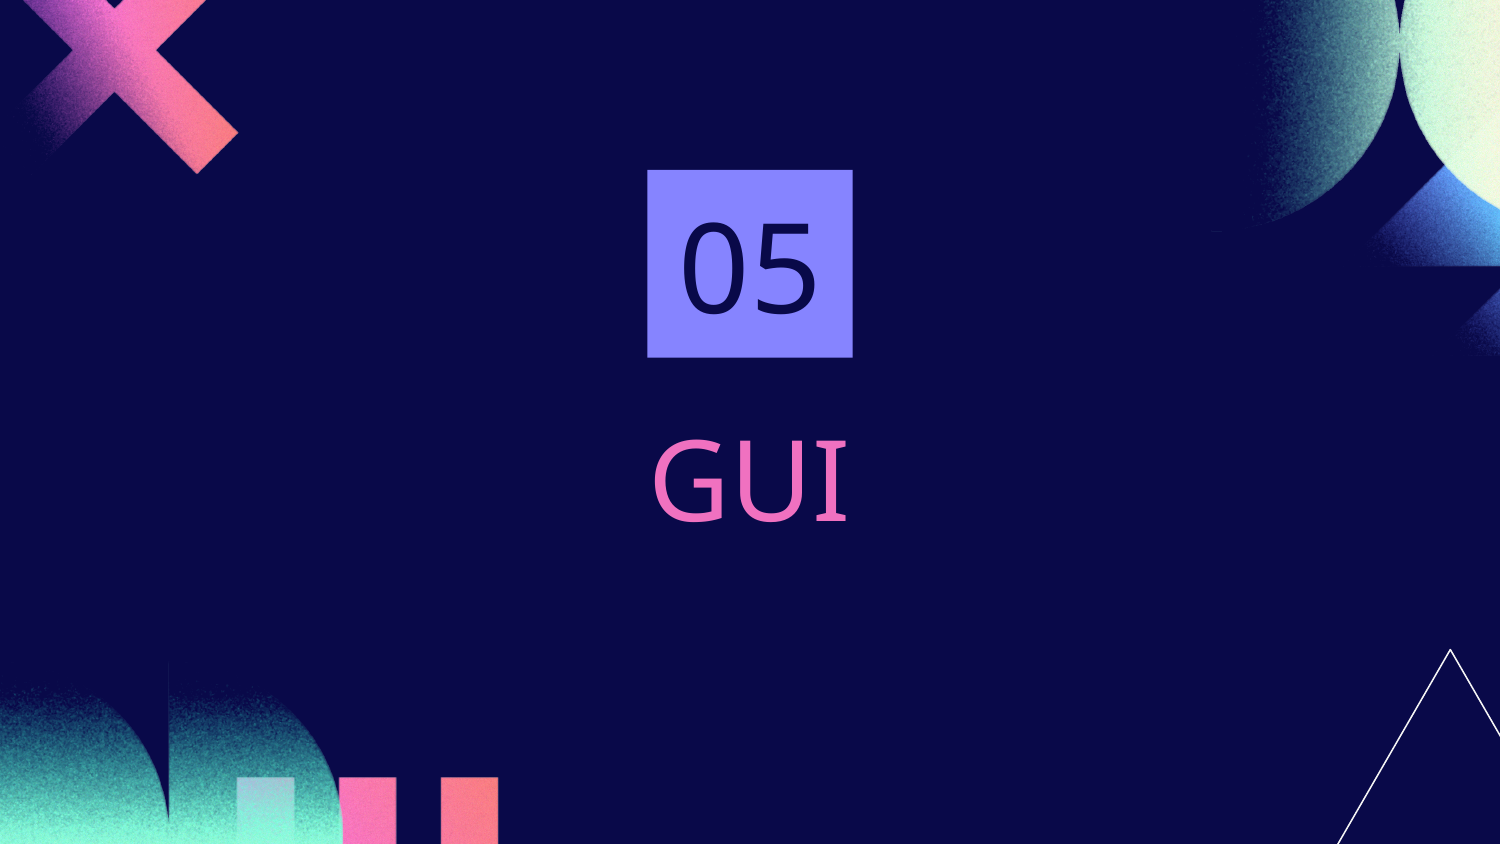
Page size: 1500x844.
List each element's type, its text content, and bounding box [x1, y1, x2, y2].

picture [1124, 0, 1500, 377]
title GUI [218, 407, 1282, 546]
picture [0, 0, 277, 206]
title 05 [647, 169, 853, 358]
picture [0, 593, 529, 844]
